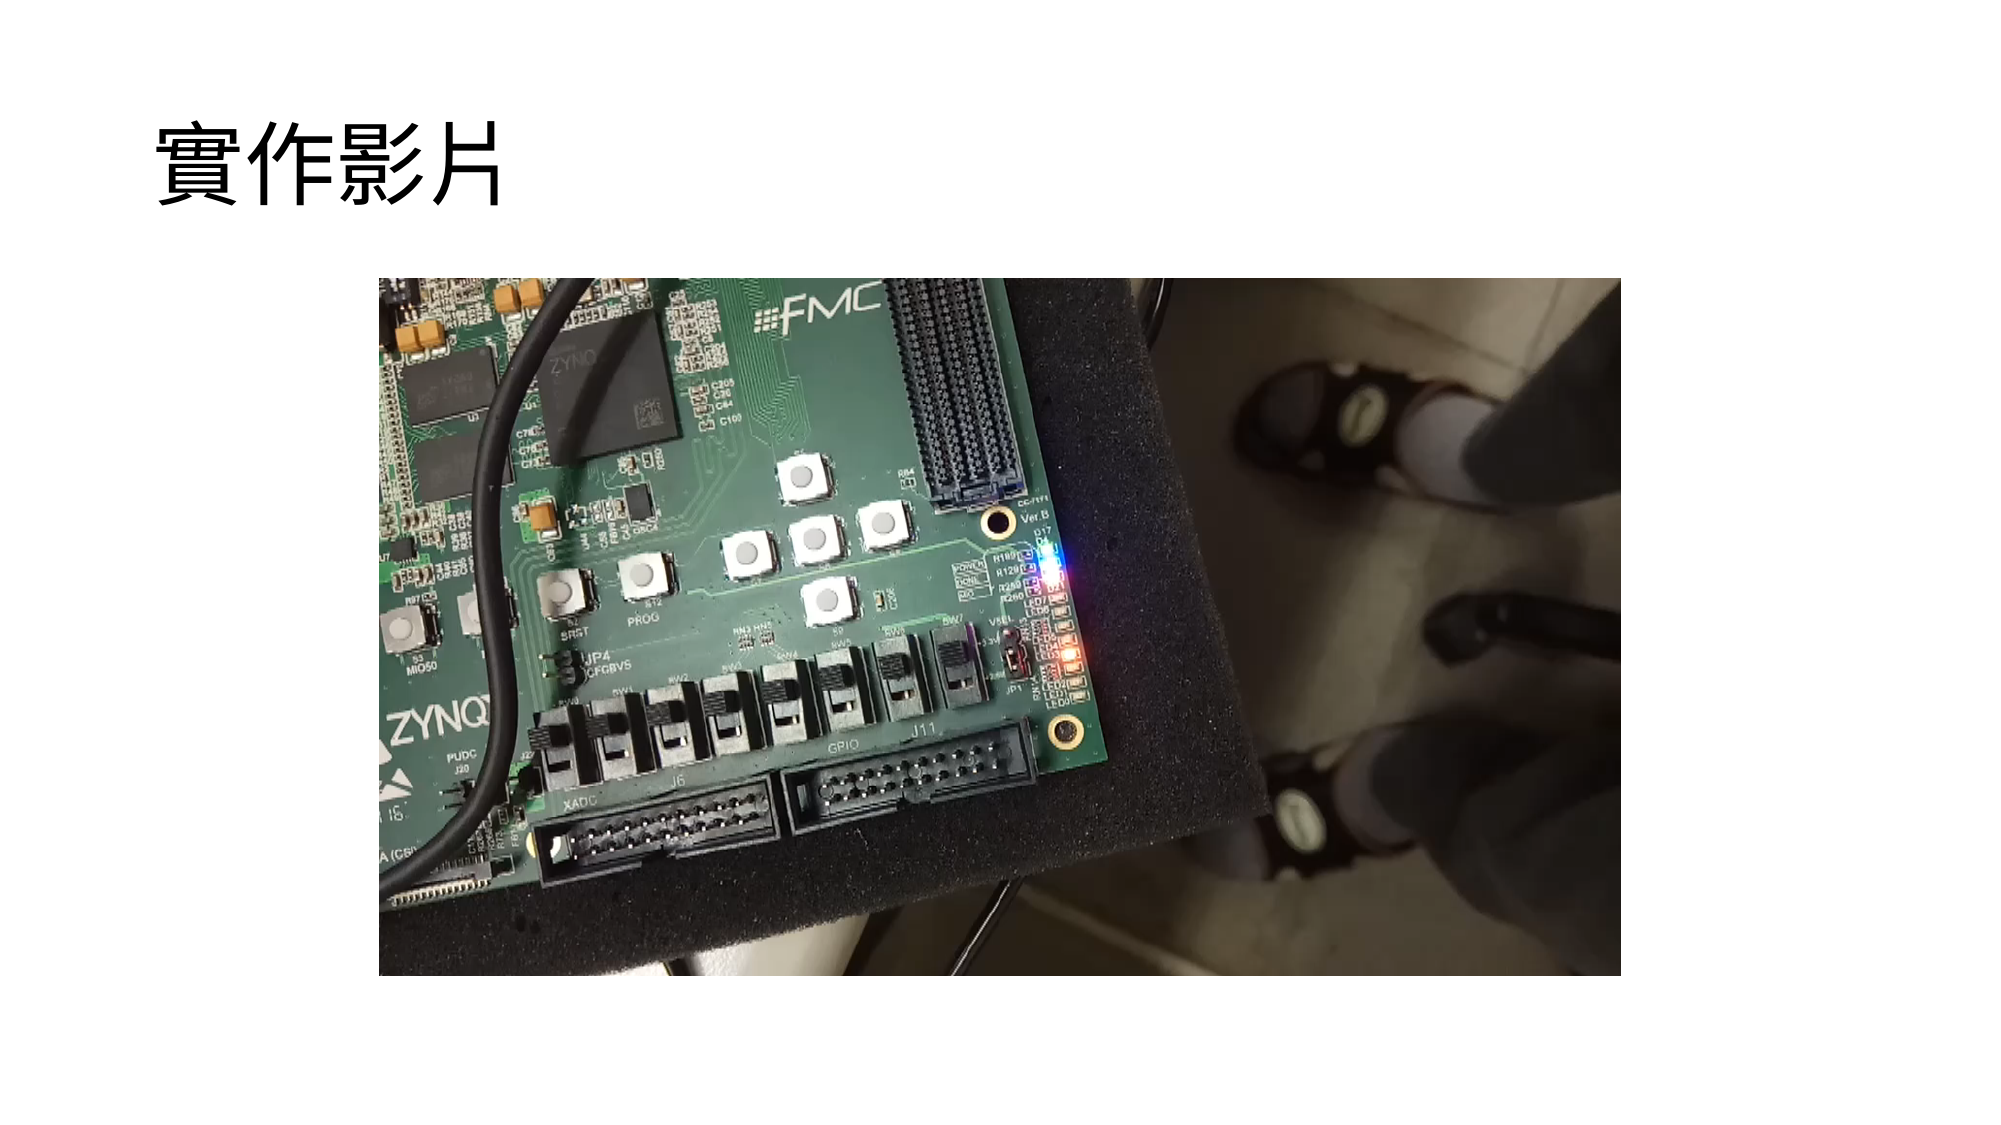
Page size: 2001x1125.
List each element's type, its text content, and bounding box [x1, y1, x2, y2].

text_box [378, 277, 1621, 976]
title 實作影片 [137, 59, 1863, 278]
